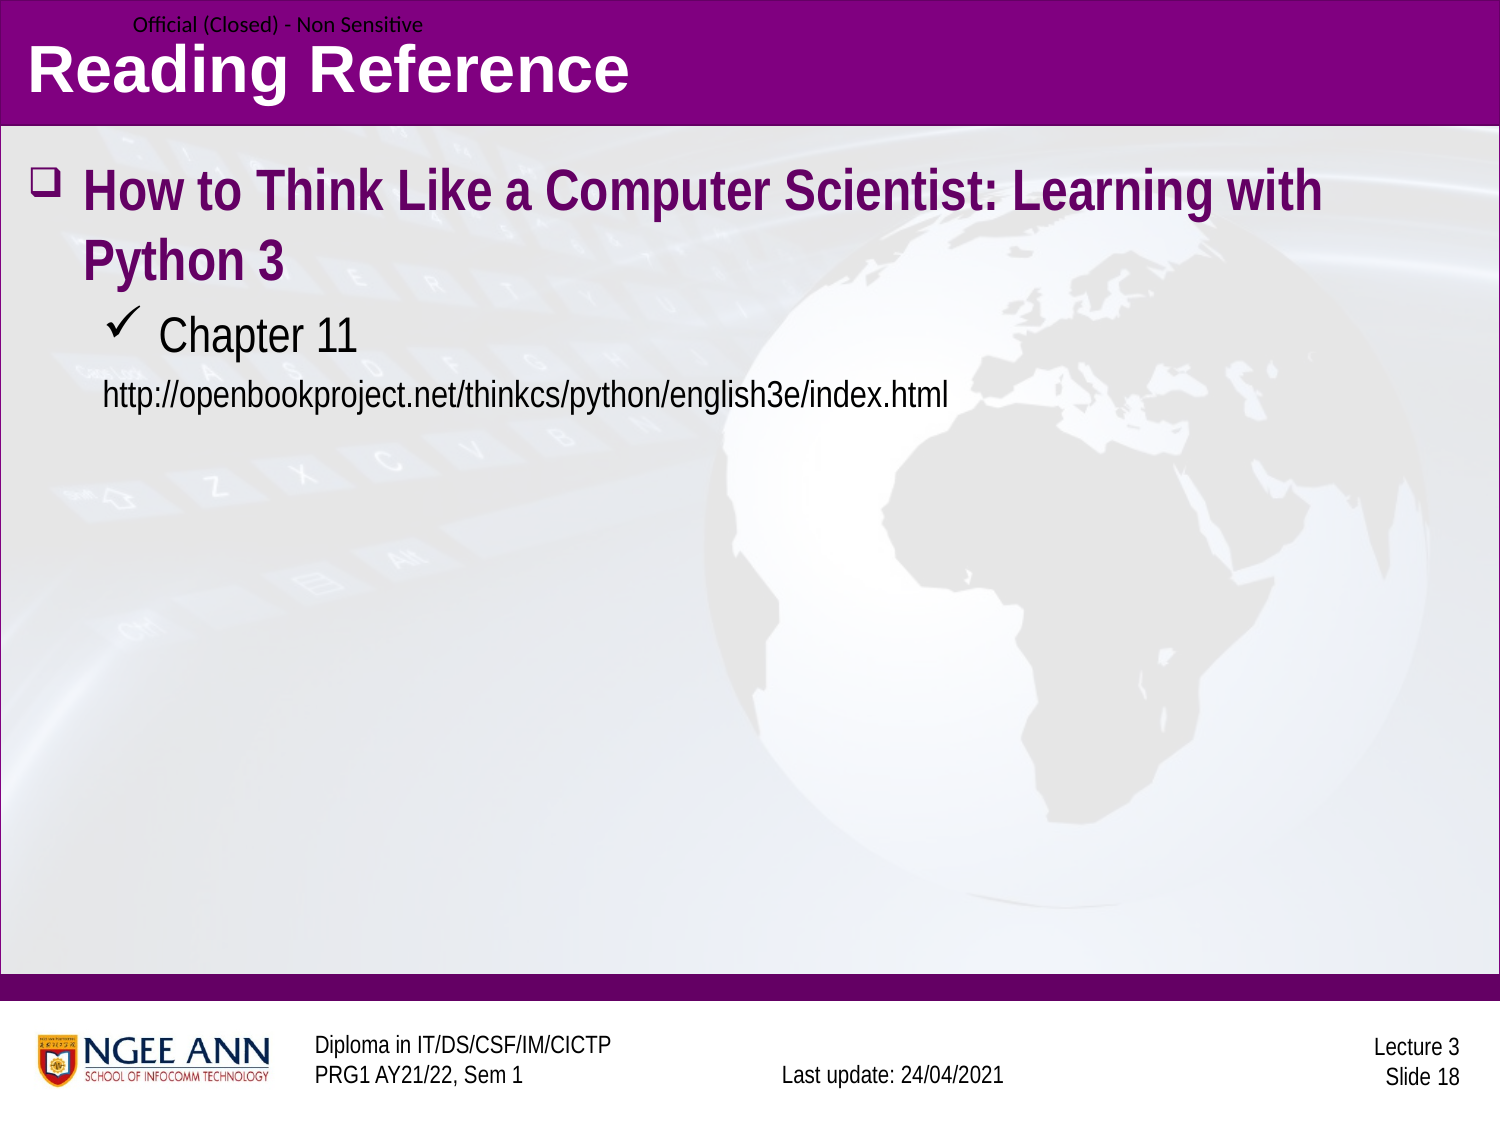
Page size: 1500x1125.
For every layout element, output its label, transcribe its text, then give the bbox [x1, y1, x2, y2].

picture [12, 1012, 294, 1109]
title Reading Reference [12, 19, 1488, 113]
list How to Think Like a Computer Scientist: Learning with Python 3 Chapter 11 http://openbookproject.net/thinkcs/python/english3e/index.html [12, 144, 1488, 963]
